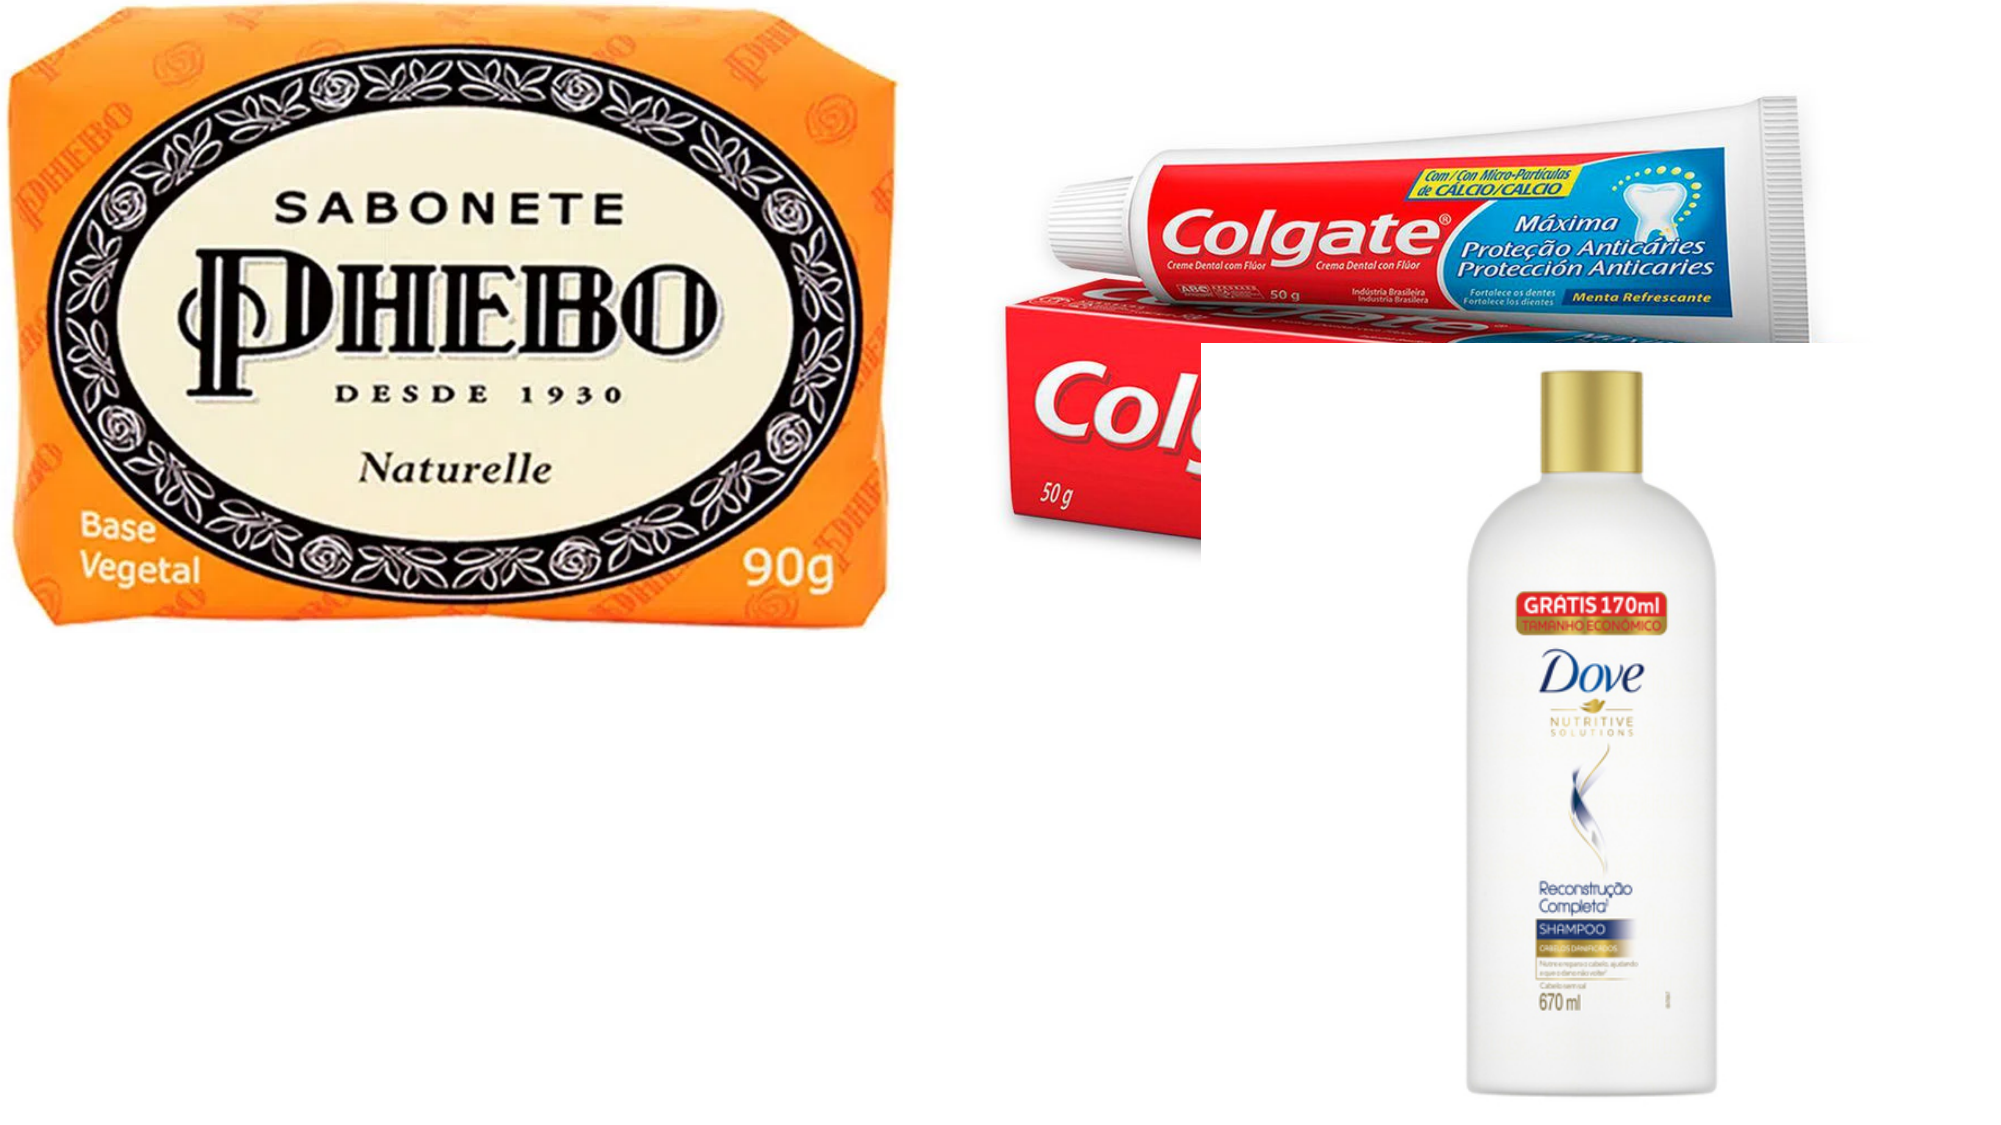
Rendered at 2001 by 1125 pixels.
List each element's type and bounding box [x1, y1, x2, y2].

picture [0, 0, 905, 633]
picture [963, 28, 1983, 1125]
